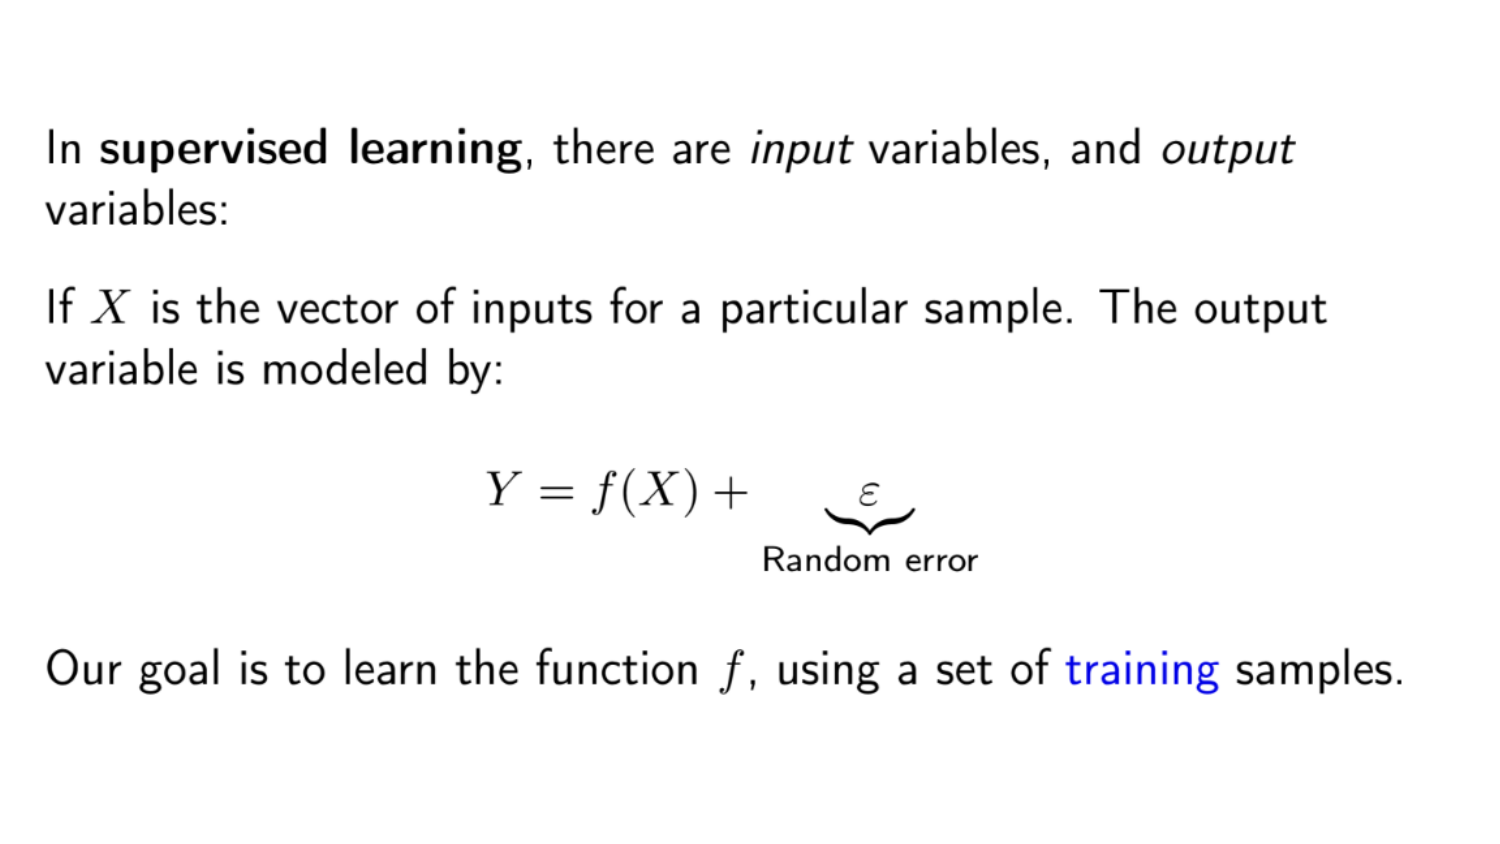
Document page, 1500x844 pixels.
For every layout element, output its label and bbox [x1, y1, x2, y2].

picture [17, 83, 1469, 760]
